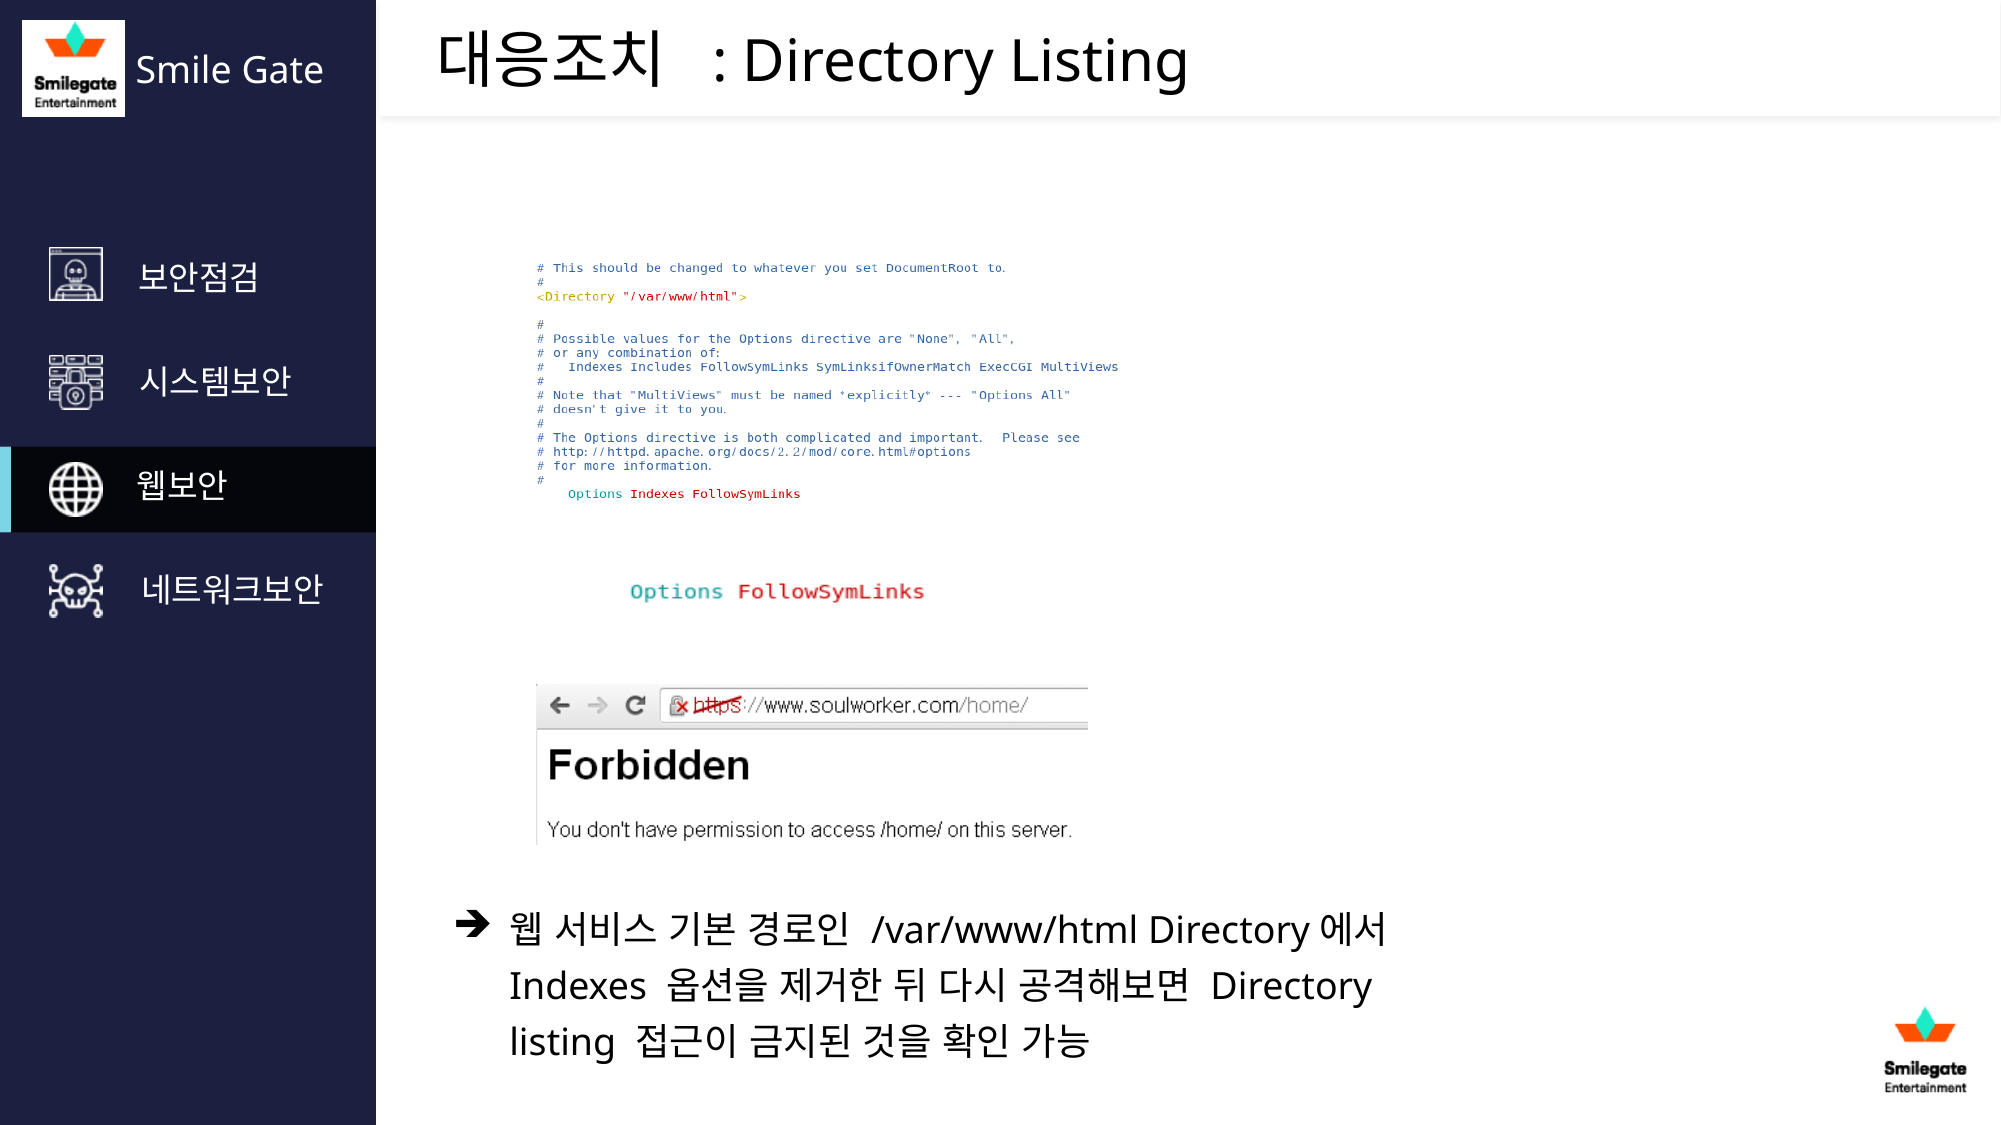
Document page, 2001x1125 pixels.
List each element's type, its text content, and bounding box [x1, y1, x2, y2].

text_box : Directory Listing [697, 15, 2000, 101]
picture [536, 261, 1120, 501]
picture [49, 462, 103, 517]
picture [575, 581, 1587, 604]
picture [49, 355, 103, 410]
picture [22, 20, 125, 117]
picture [49, 247, 103, 301]
picture [49, 564, 103, 618]
picture [1872, 1005, 1975, 1102]
text_box 웹 서비스 기본 경로인 /var/www/html Directory에서 Indexes 옵션을 제거한 뒤 다시 공격해보면 Directory listing 접근이 금지된 것을 확인 가능 [438, 887, 1439, 1071]
picture [536, 684, 1088, 845]
